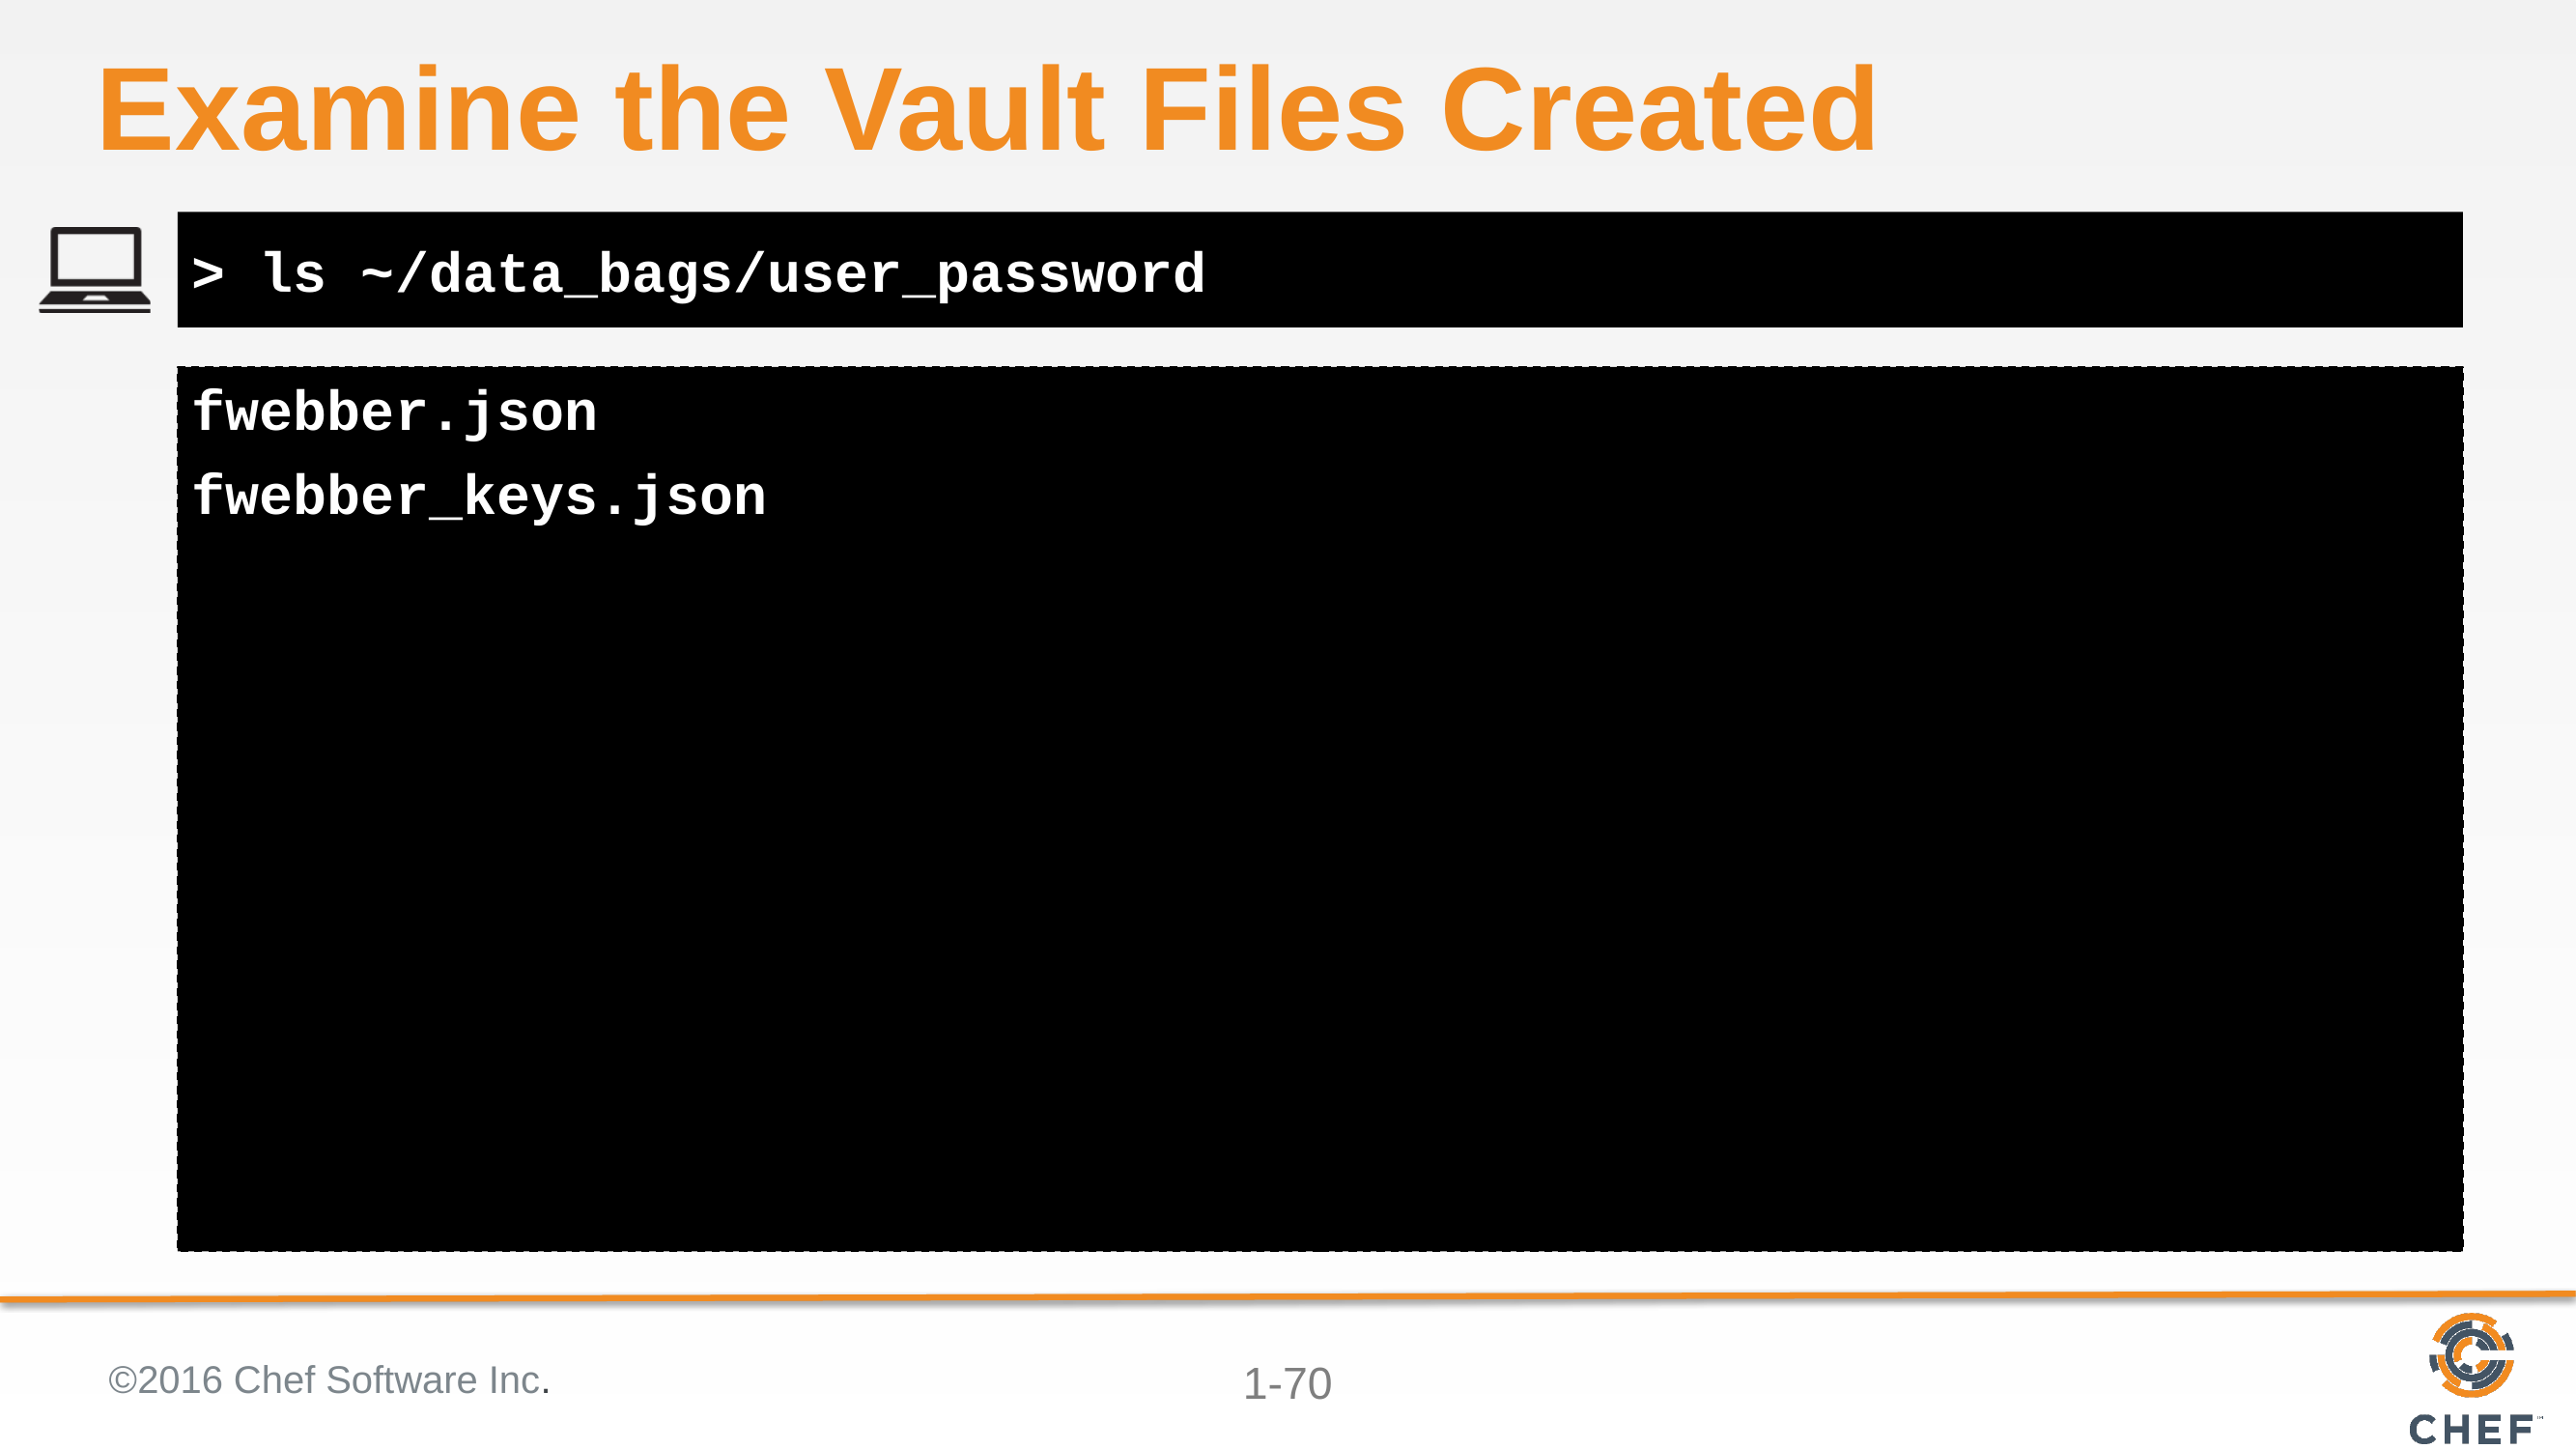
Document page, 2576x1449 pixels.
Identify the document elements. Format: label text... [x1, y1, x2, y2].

title Examine the Vault Files Created [96, 48, 2463, 180]
list > ls ~/data_bags/user_password [177, 212, 2463, 327]
list fwebber.json fwebber_keys.json [177, 366, 2464, 1252]
picture [2399, 1297, 2551, 1449]
